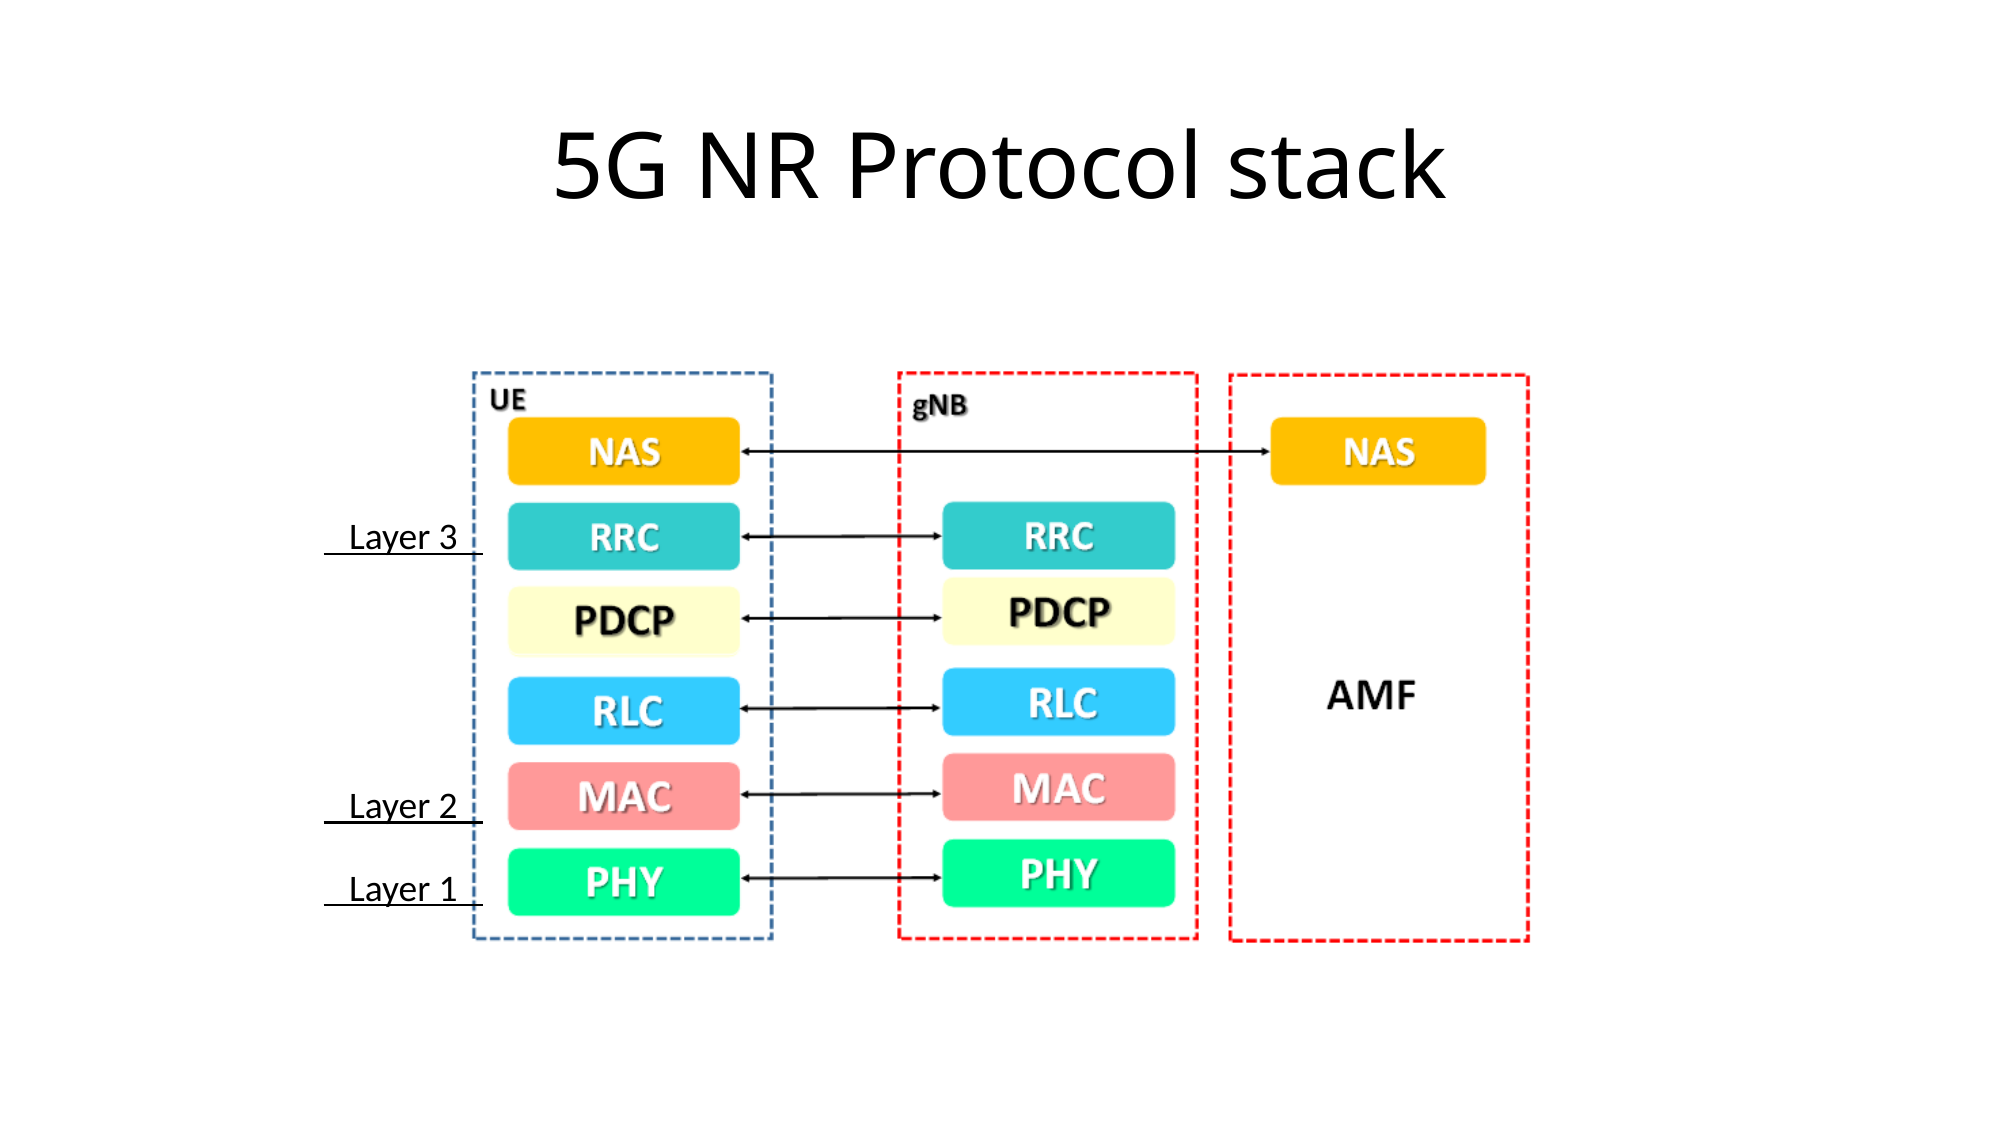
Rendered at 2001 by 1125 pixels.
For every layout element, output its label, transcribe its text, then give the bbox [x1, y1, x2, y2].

title 5G NR Protocol stack [137, 59, 1863, 278]
text_box Layer 3 [308, 505, 459, 565]
text_box Layer 1 [308, 856, 459, 917]
text_box Layer 2 [308, 773, 459, 834]
picture [459, 362, 1541, 951]
